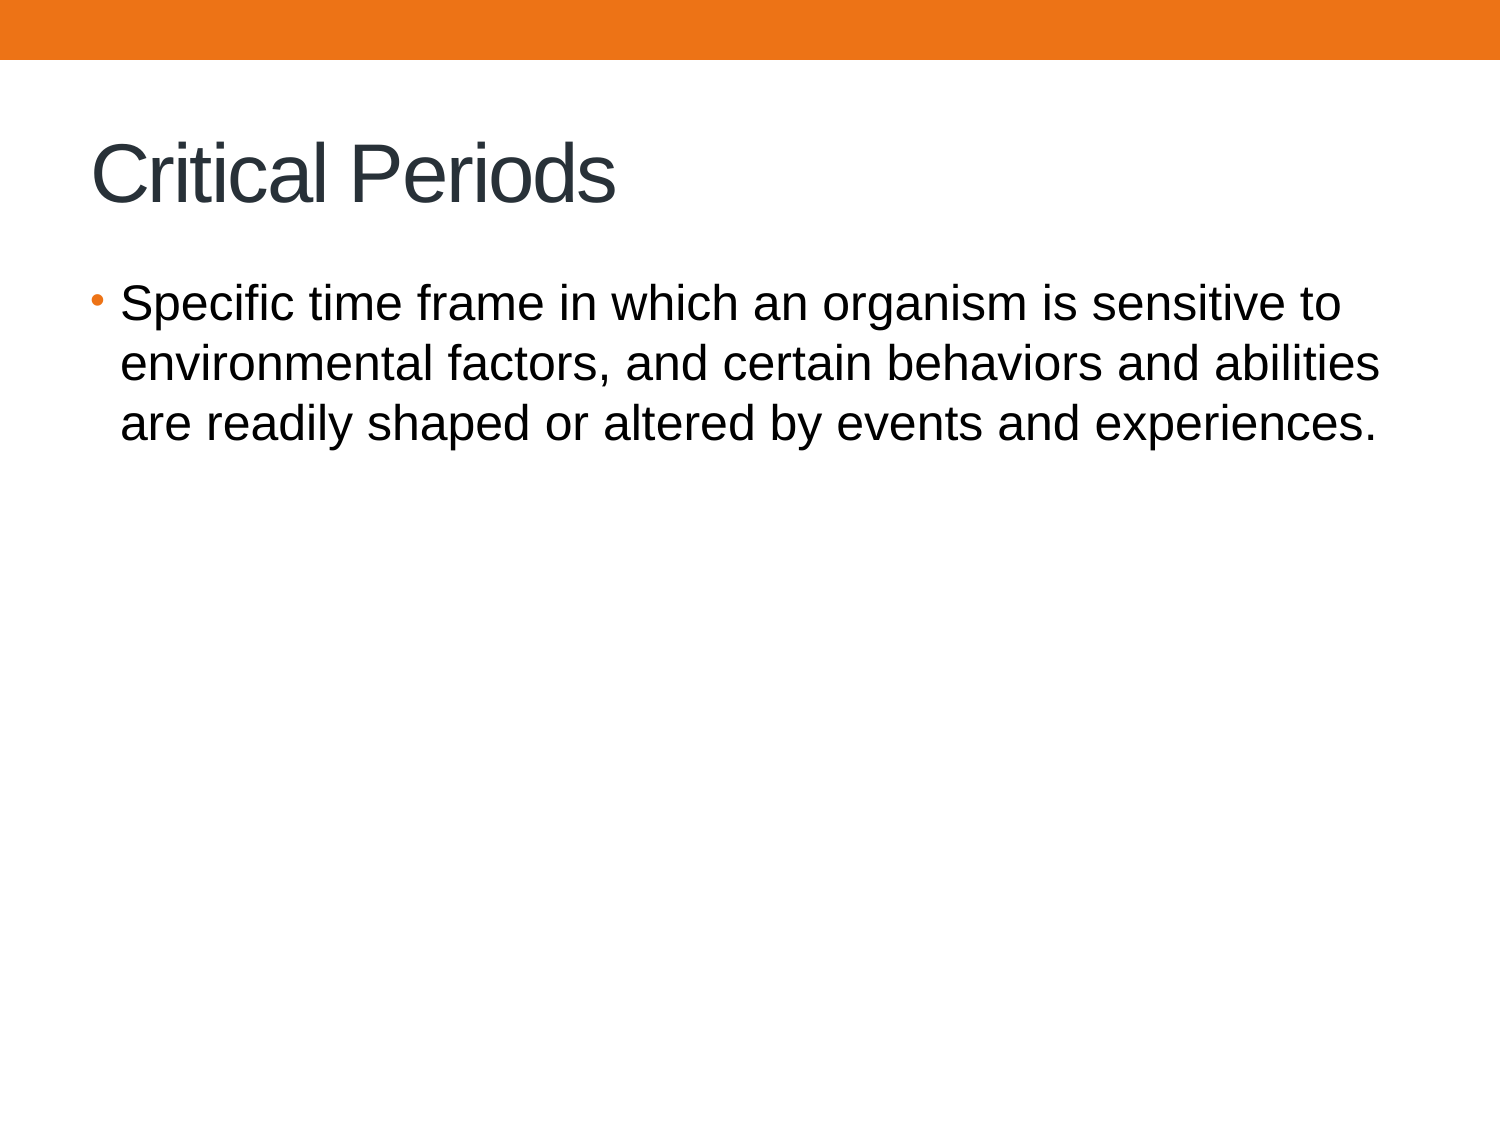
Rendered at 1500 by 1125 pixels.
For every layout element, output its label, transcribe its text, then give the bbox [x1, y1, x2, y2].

list Specific time frame in which an organism is sensitive to environmental factors, and certain behaviors and abilities are readily shaped or altered by events and experiences. [75, 262, 1425, 1063]
title Critical Periods [75, 87, 1425, 250]
